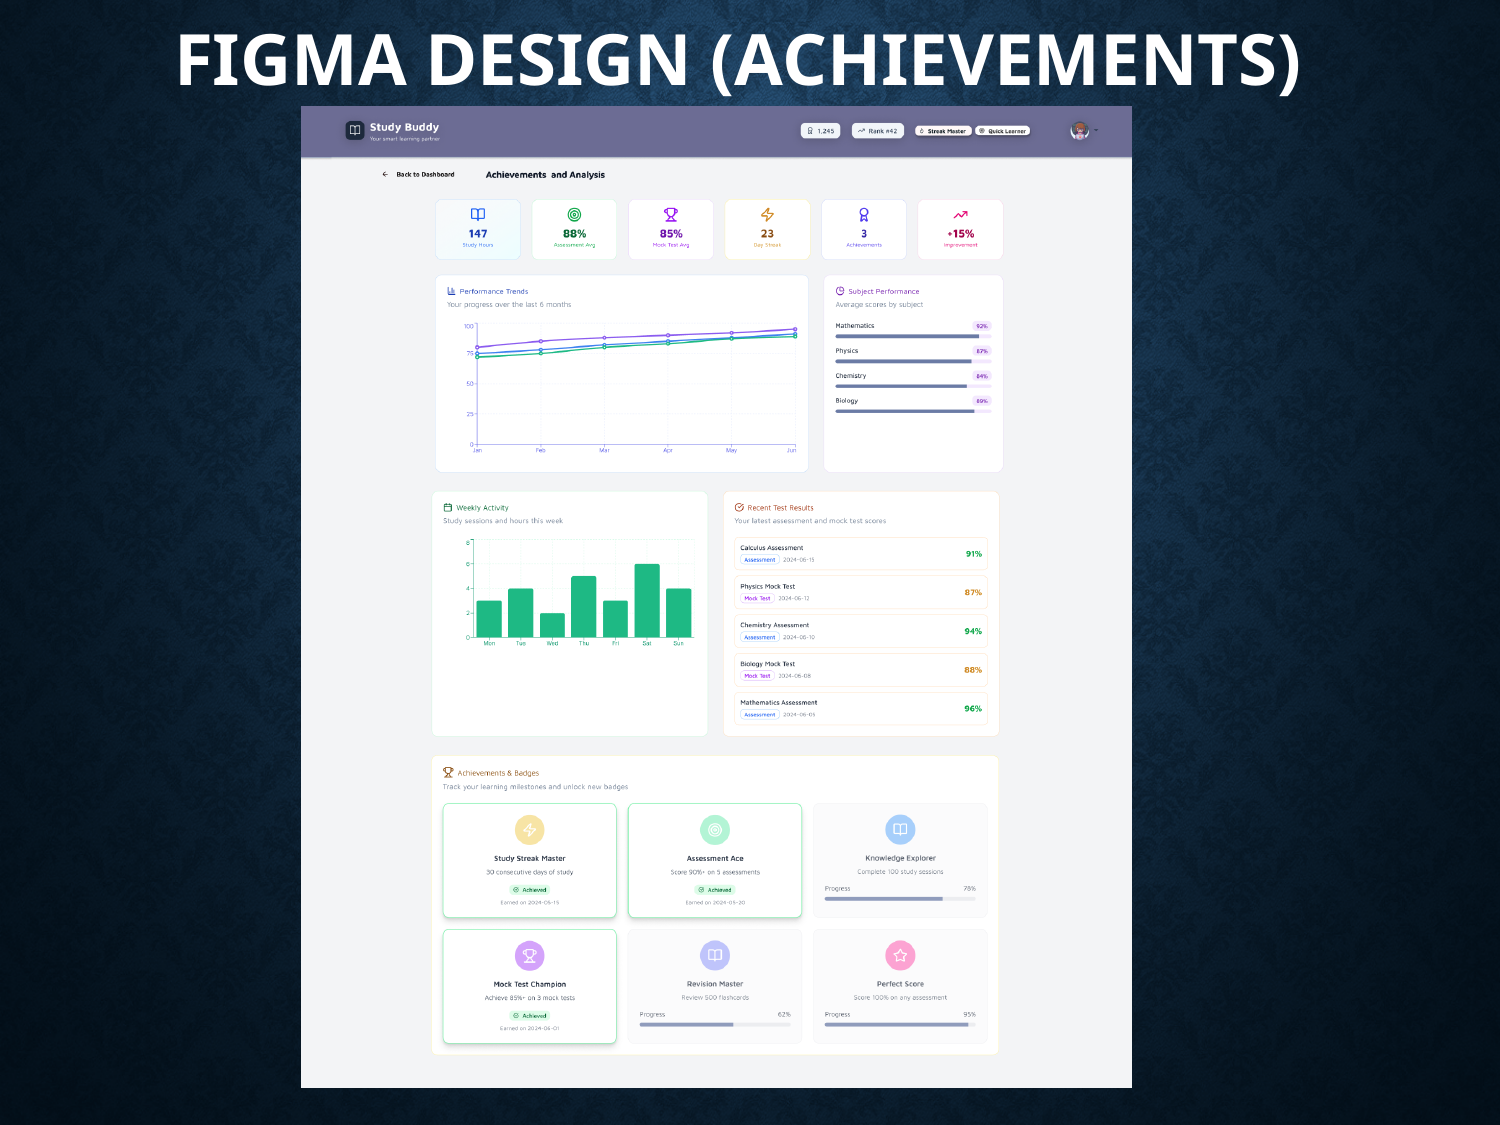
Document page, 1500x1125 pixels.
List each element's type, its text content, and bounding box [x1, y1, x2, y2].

title FIGMA DESIGN (ACHIEVEMENTS) [101, 0, 1376, 172]
picture [0, 0, 1500, 1125]
